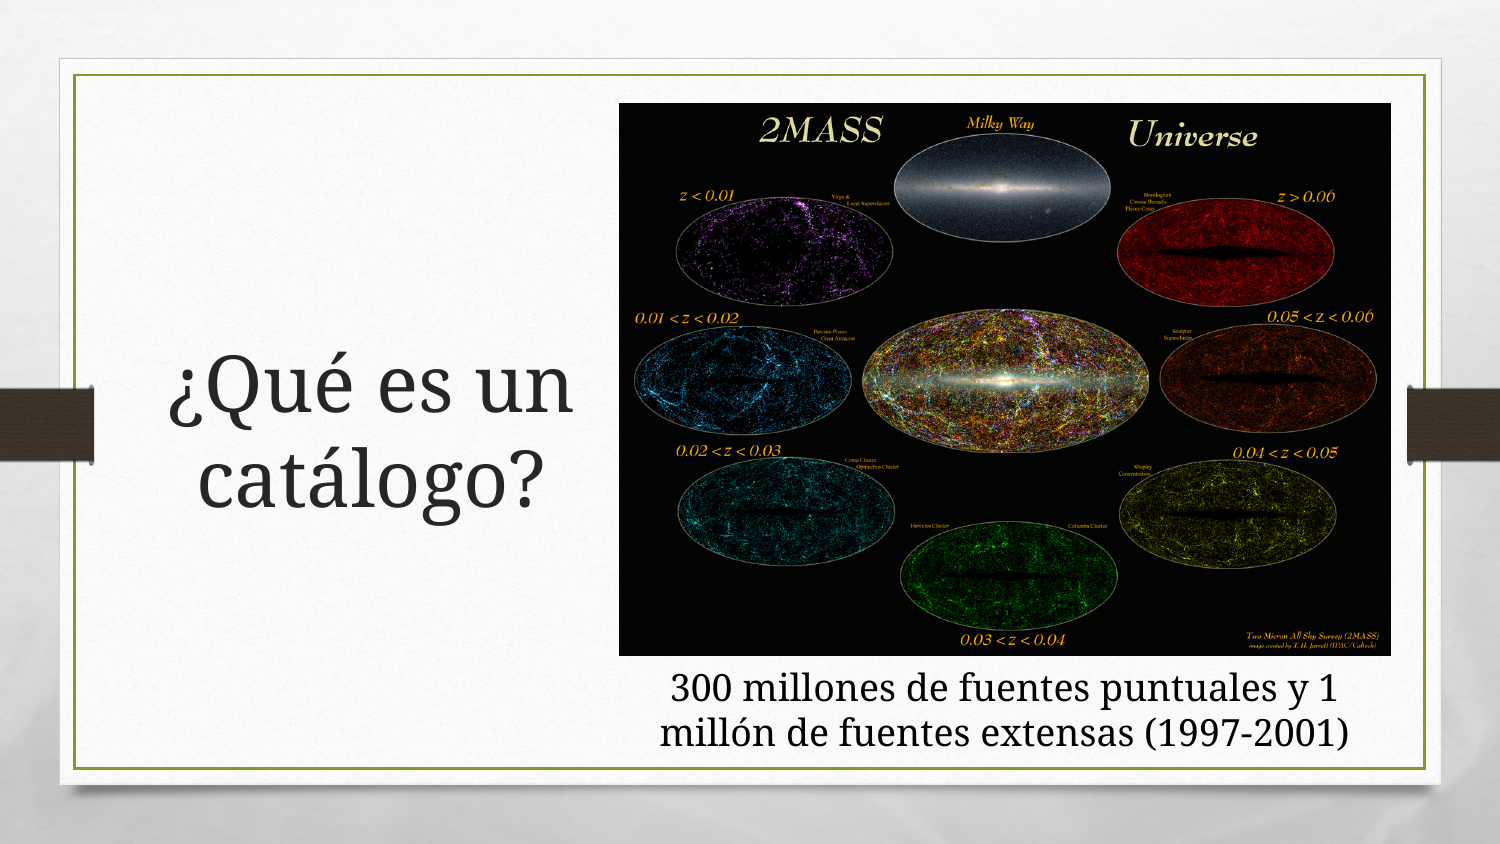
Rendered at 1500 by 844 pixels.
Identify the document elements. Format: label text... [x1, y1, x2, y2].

title ¿Qué es un catálogo? [148, 313, 595, 531]
text_box 300 millones de fuentes puntuales y 1 millón de fuentes extensas (1997-2001) [619, 664, 1391, 761]
picture [0, 0, 1500, 844]
